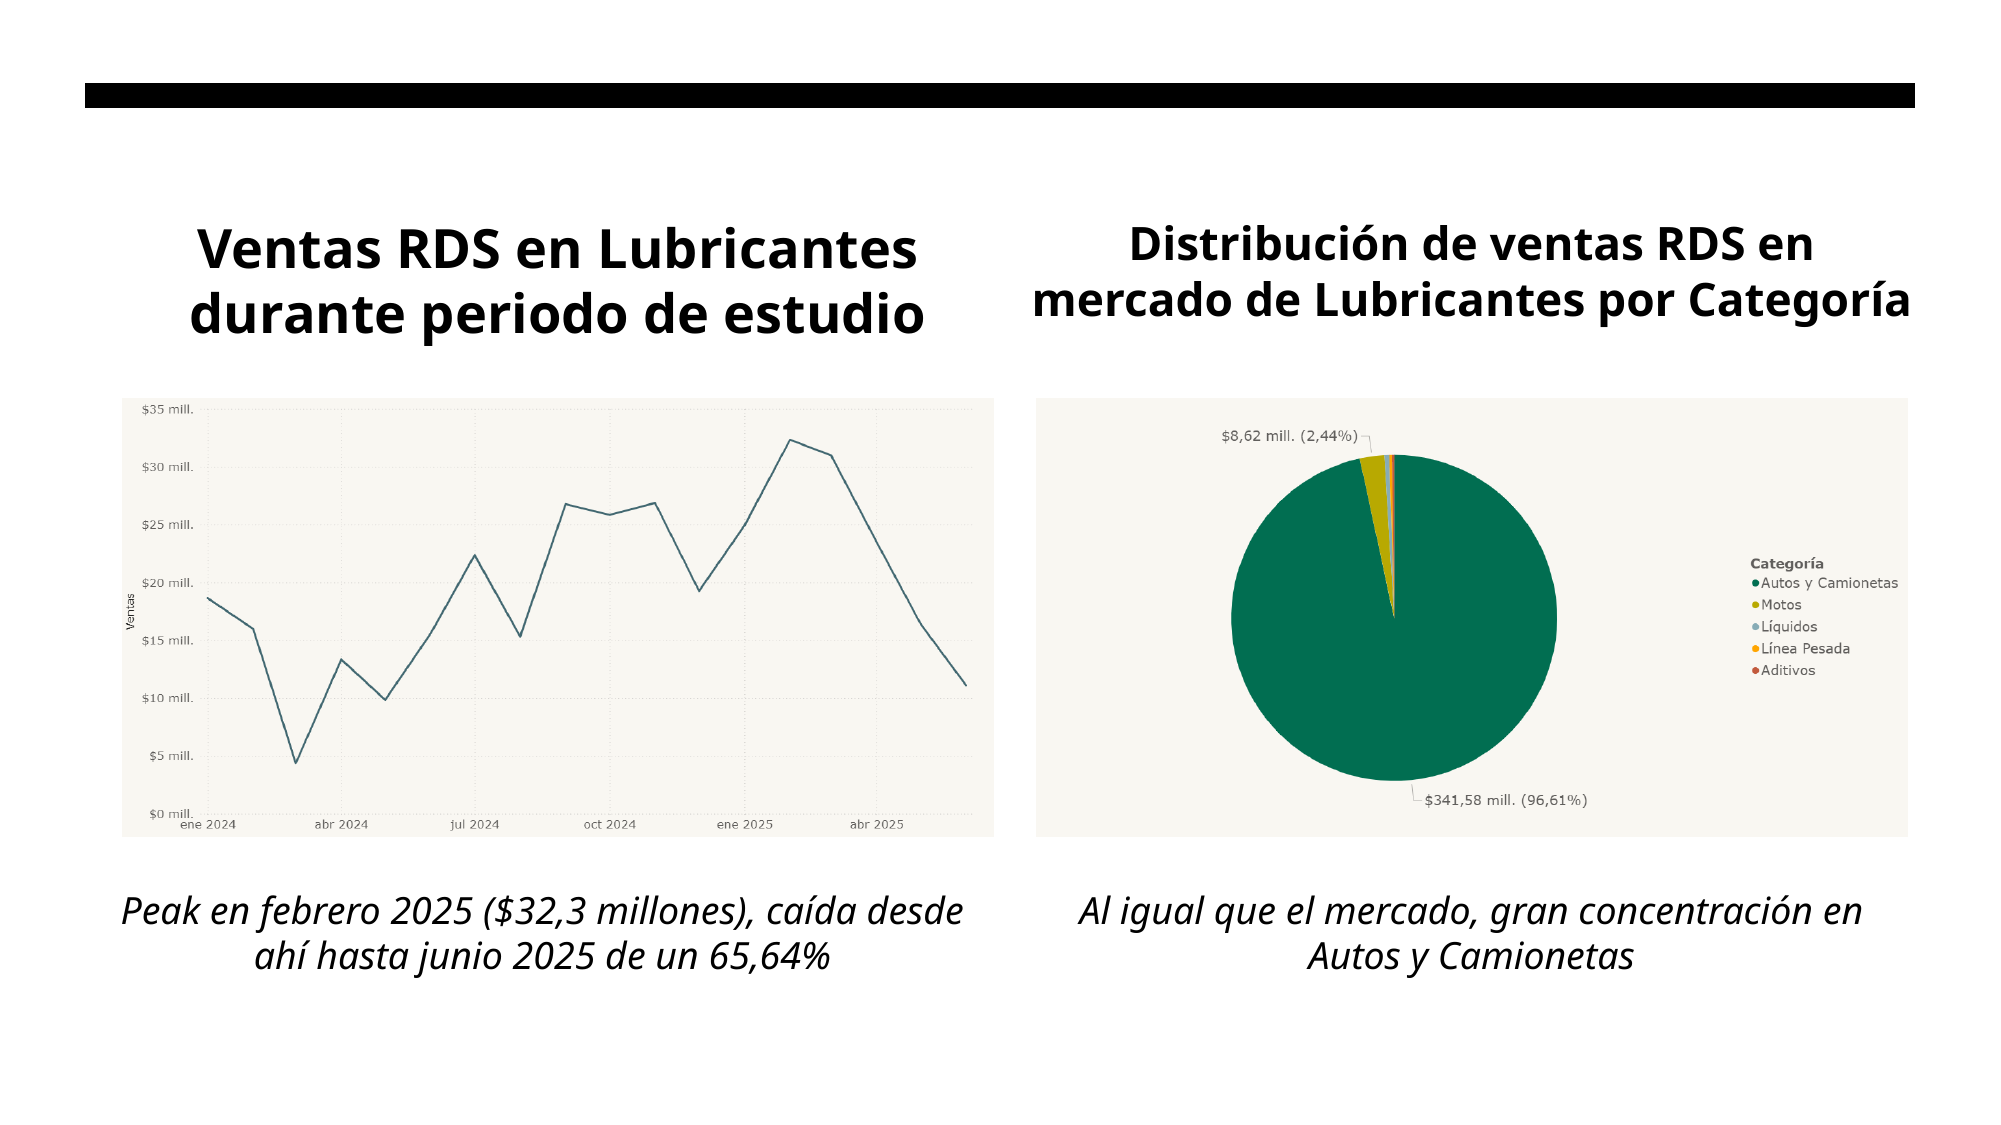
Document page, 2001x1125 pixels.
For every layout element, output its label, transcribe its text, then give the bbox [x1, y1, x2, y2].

picture [1036, 397, 1908, 837]
text_box Ventas RDS en Lubricantes durante periodo de estudio [100, 207, 1016, 364]
text_box Peak en febrero 2025 ($32,3 millones), caída desde ahí hasta junio 2025 de un 65,64% [100, 879, 985, 985]
picture [121, 397, 995, 837]
title Distribución de ventas RDS en mercado de Lubricantes por Categoría [1016, 207, 1930, 364]
text_box Al igual que el mercado, gran concentración en Autos y Camionetas [1029, 879, 1914, 985]
